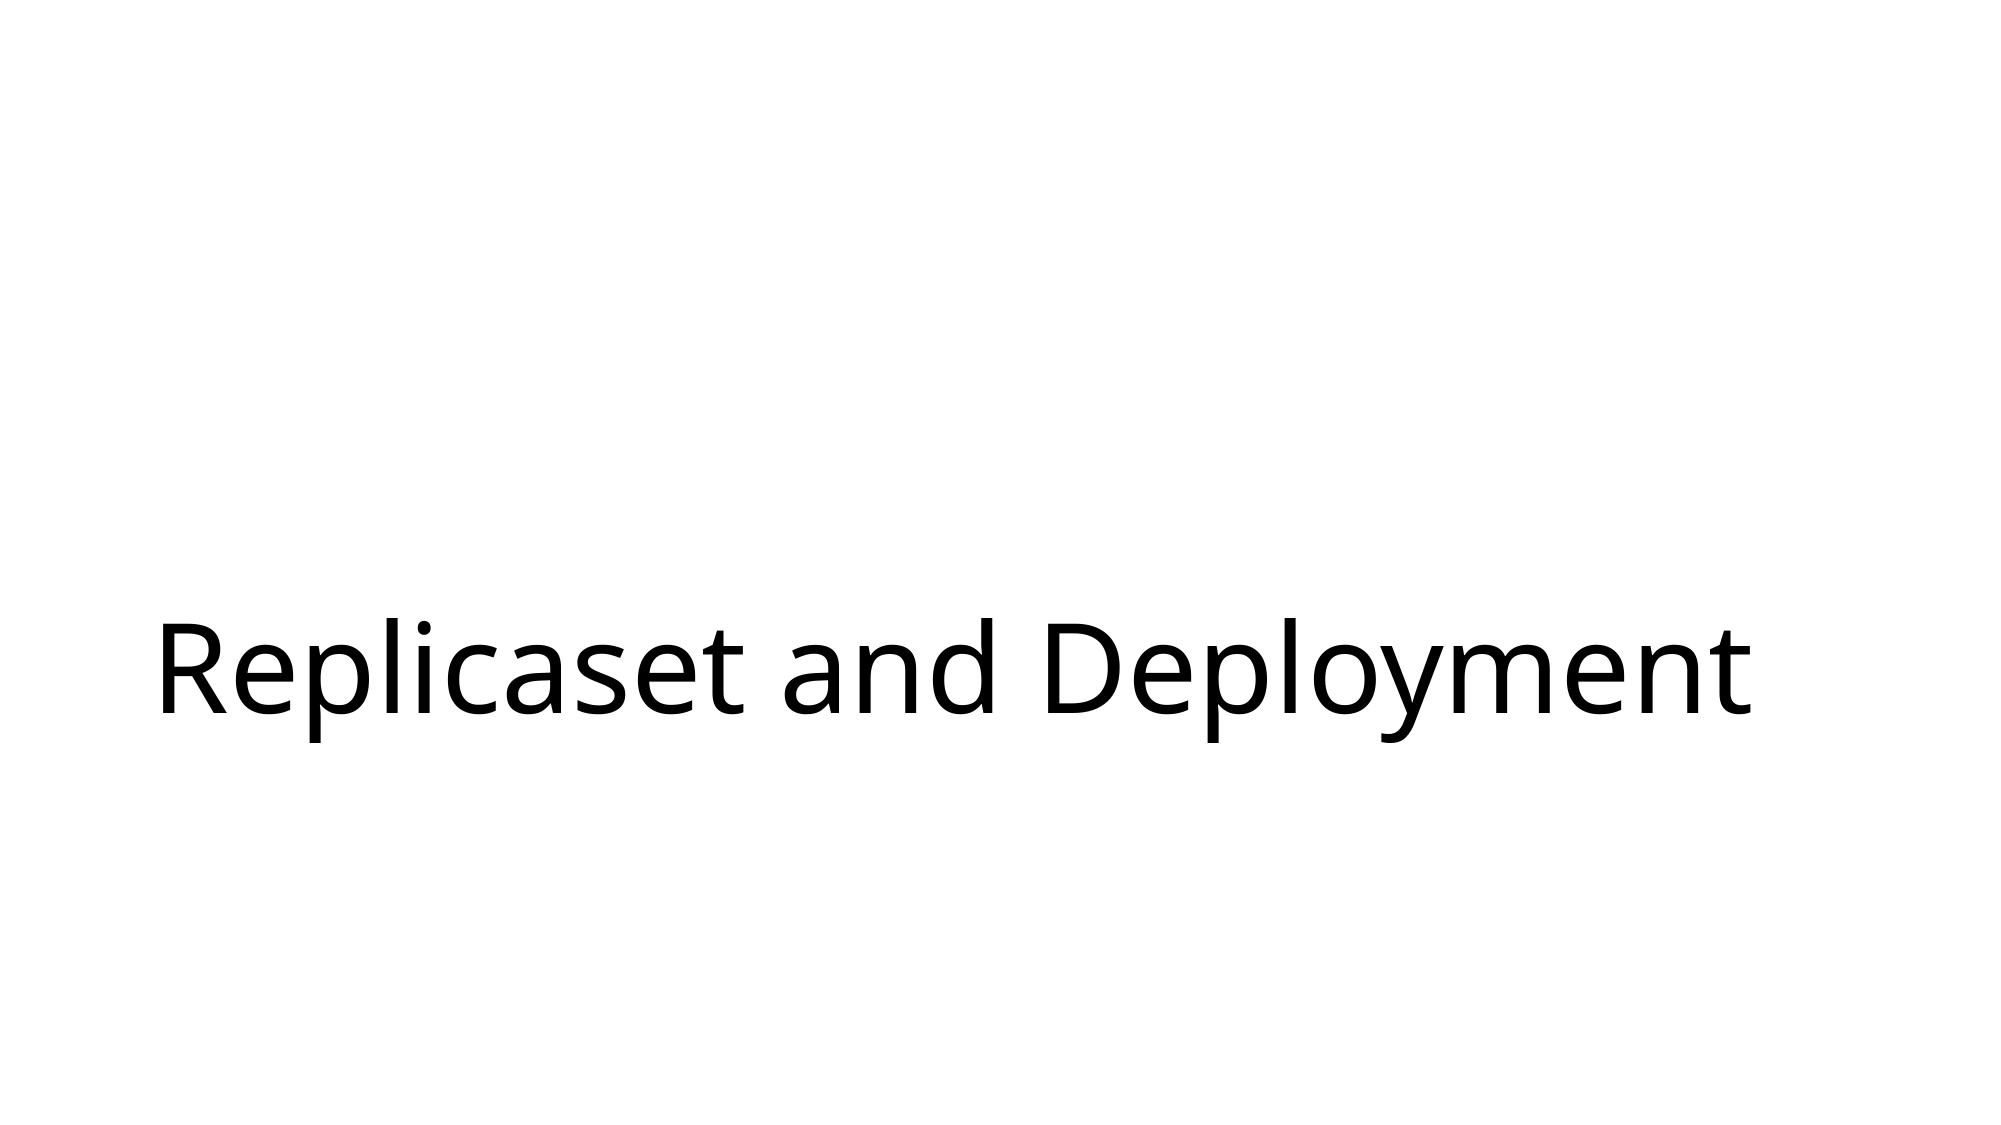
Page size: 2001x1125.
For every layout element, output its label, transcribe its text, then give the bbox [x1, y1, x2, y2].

title Replicaset and Deployment [136, 280, 1862, 749]
